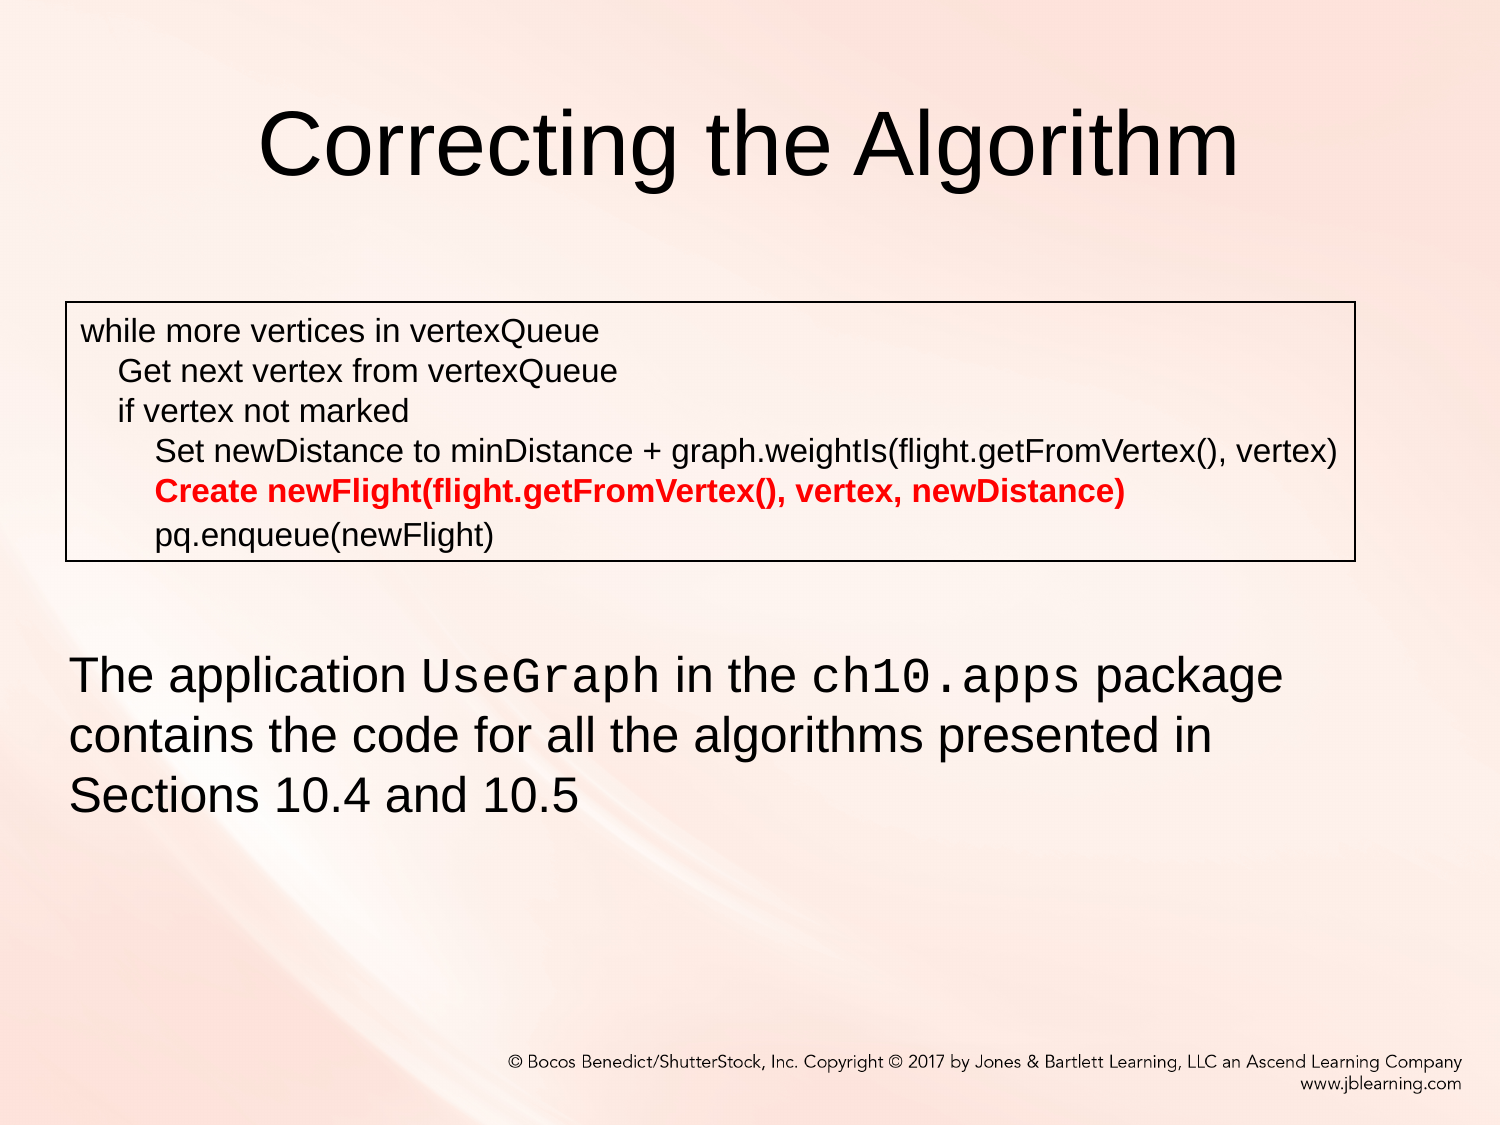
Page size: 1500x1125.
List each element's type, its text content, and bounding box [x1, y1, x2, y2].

picture [0, 0, 1500, 1125]
text_box The application UseGraph in the ch10.apps package contains the code for all the algorithms presented in Sections 10.4 and 10.5 [53, 634, 1313, 830]
title Correcting the Algorithm [75, 45, 1425, 233]
text_box while more vertices in vertexQueue Get next vertex from vertexQueue if vertex not marked Set newDistance to minDistance + graph.weightIs(flight.getFromVertex(), vertex) Create newFlight(flight.getFromVertex(), vertex, newDistance) pq.enqueue(newFlight) [65, 301, 1355, 562]
